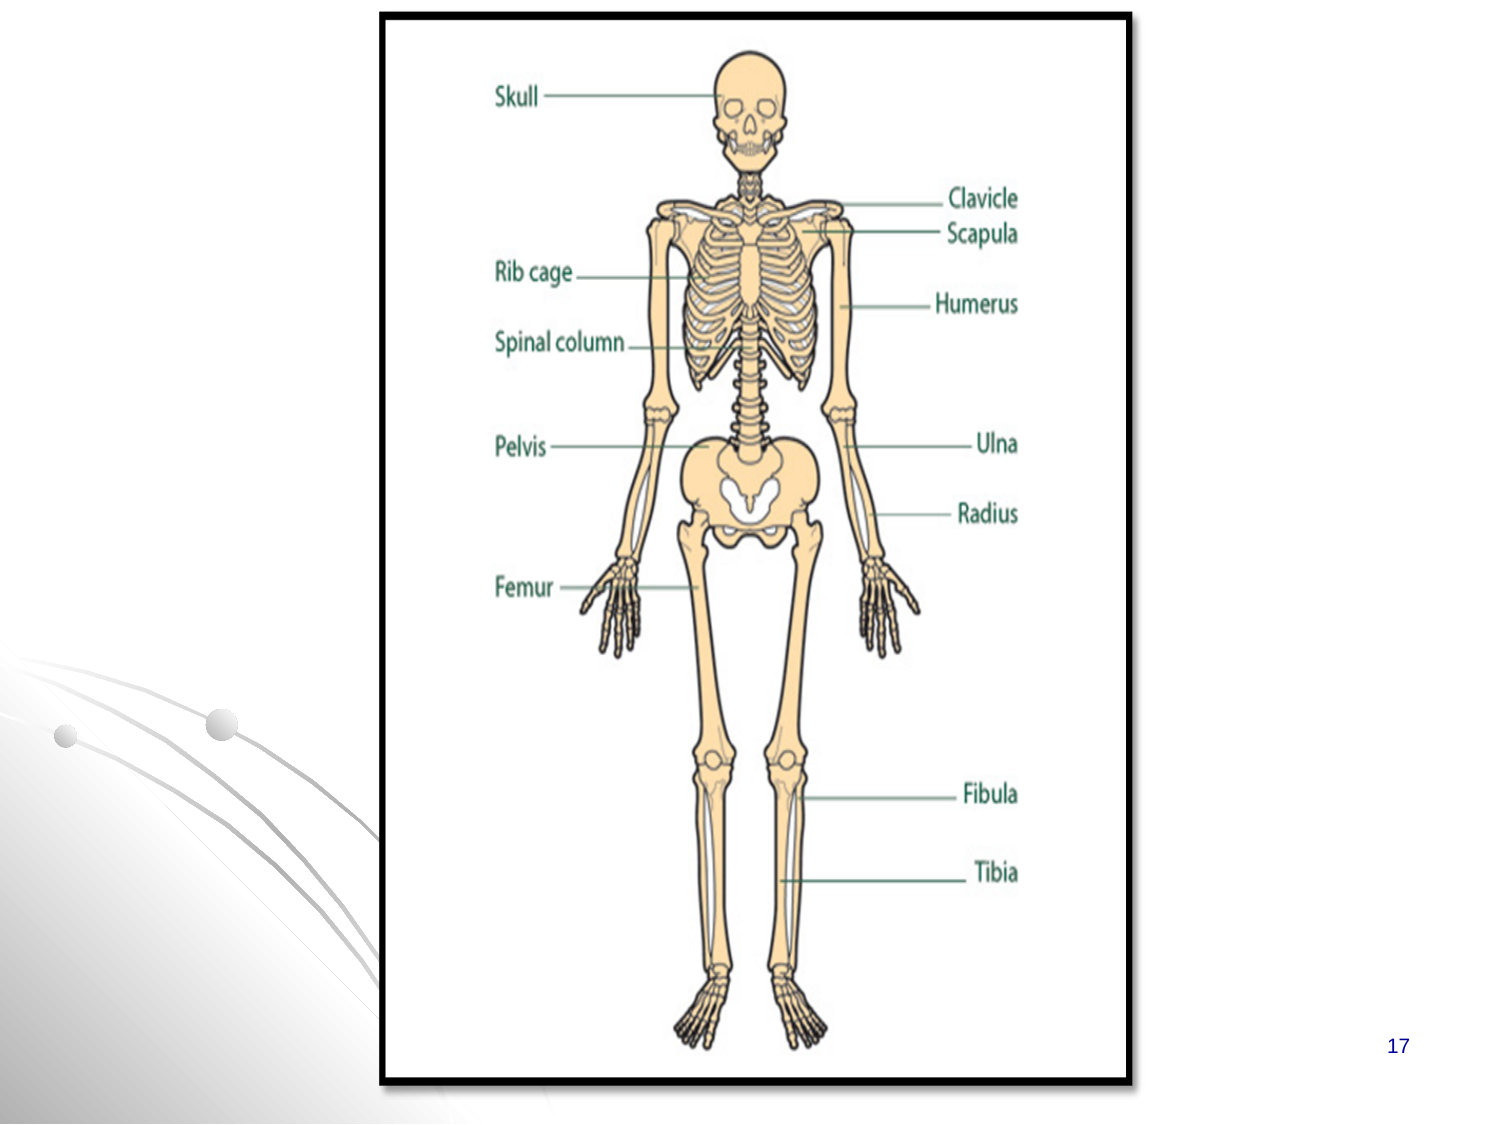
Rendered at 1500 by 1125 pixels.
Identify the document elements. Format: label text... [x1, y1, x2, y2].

picture [374, 9, 1145, 1101]
slide_number 17 [1148, 1024, 1426, 1101]
